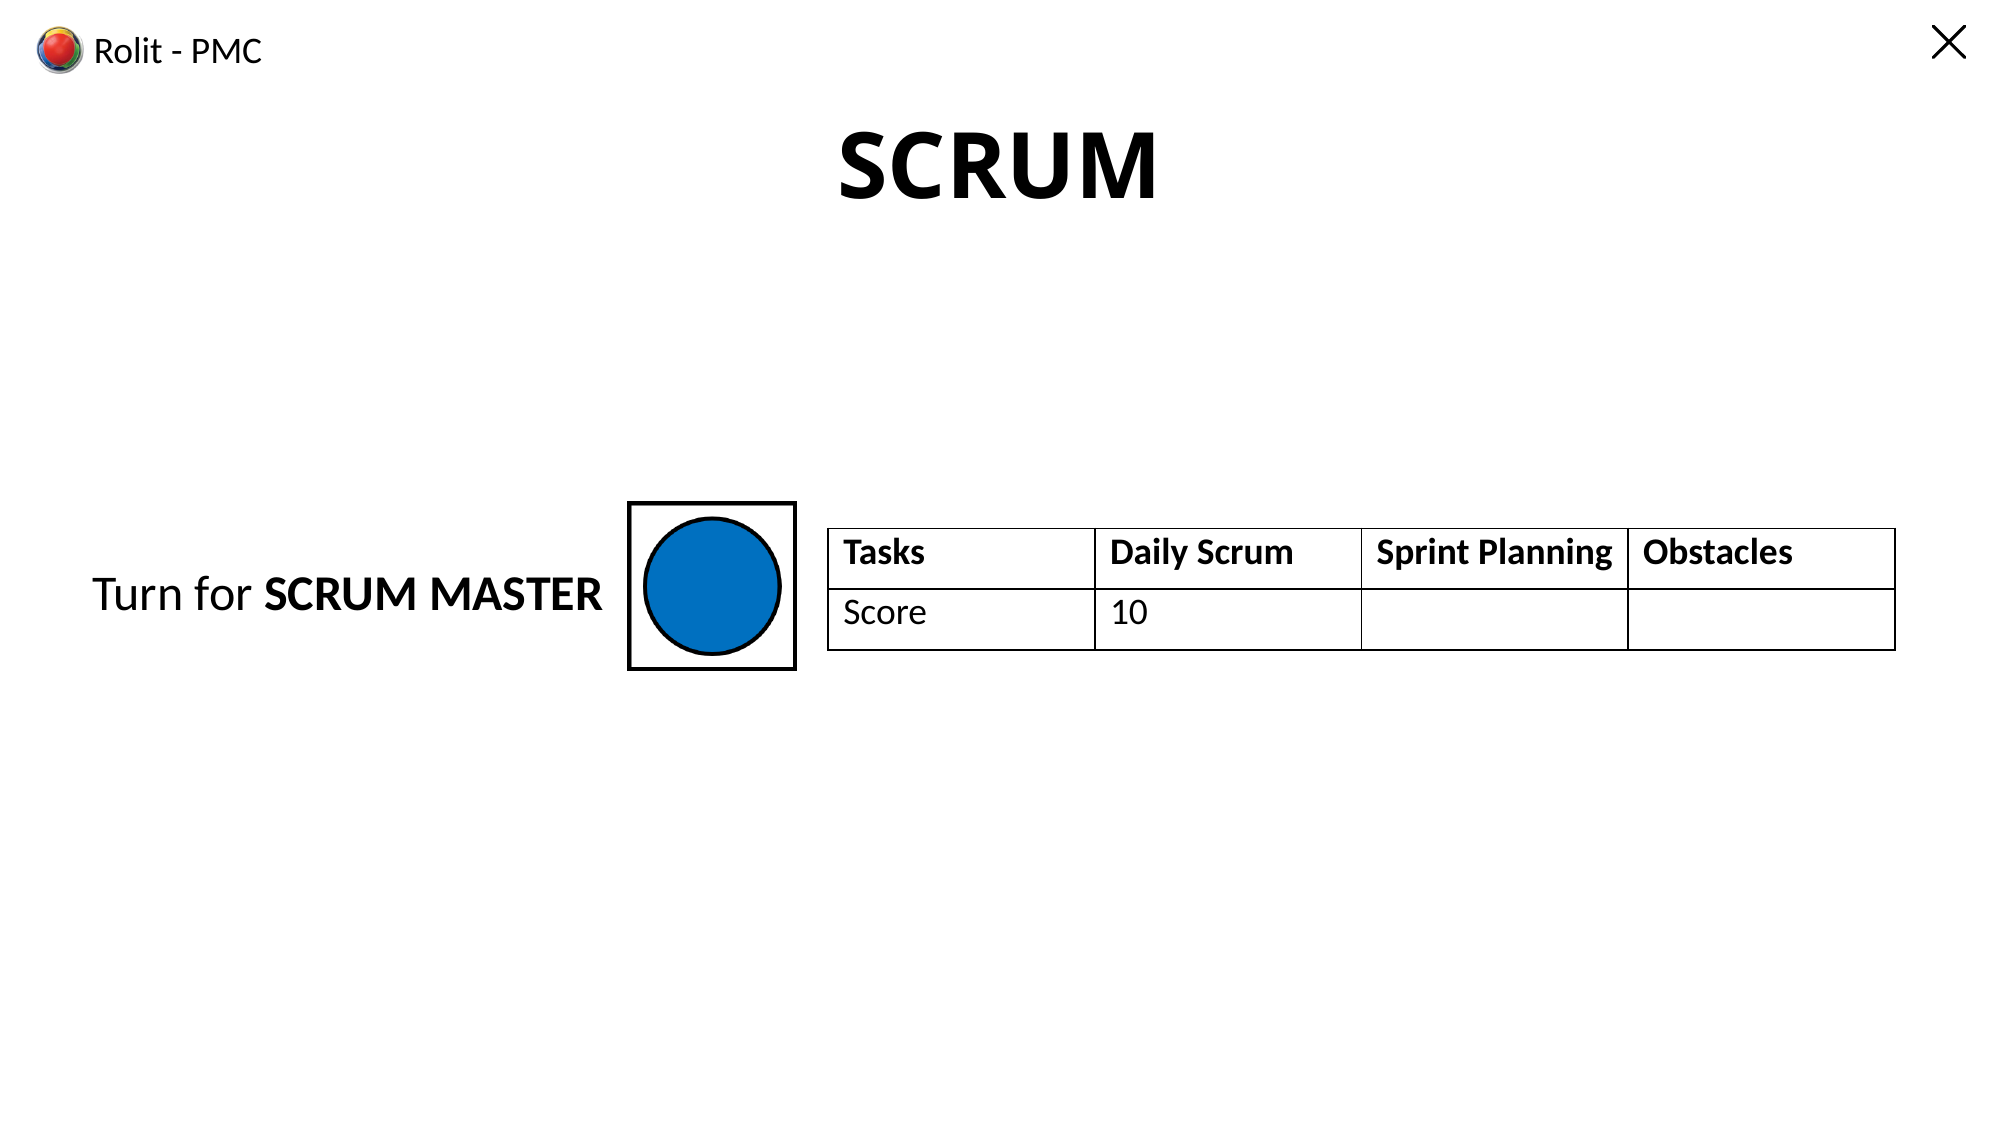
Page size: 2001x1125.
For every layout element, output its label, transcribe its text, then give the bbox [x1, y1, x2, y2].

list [35, 26, 84, 74]
table_cell [1629, 590, 1894, 649]
table_header Tasks [829, 529, 1094, 588]
title SCRUM [137, 59, 1863, 278]
table_cell [1362, 590, 1627, 649]
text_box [1933, 26, 1965, 58]
table_cell Score [829, 590, 1094, 649]
text_box Turn for SCRUM MASTER [77, 552, 627, 628]
table_header Obstacles [1629, 529, 1894, 588]
table_header Sprint Planning [1362, 529, 1627, 588]
table_cell 10 [1096, 590, 1361, 649]
picture [627, 501, 797, 671]
table_header Daily Scrum [1096, 529, 1361, 588]
text_box Rolit - PMC [79, 18, 297, 79]
